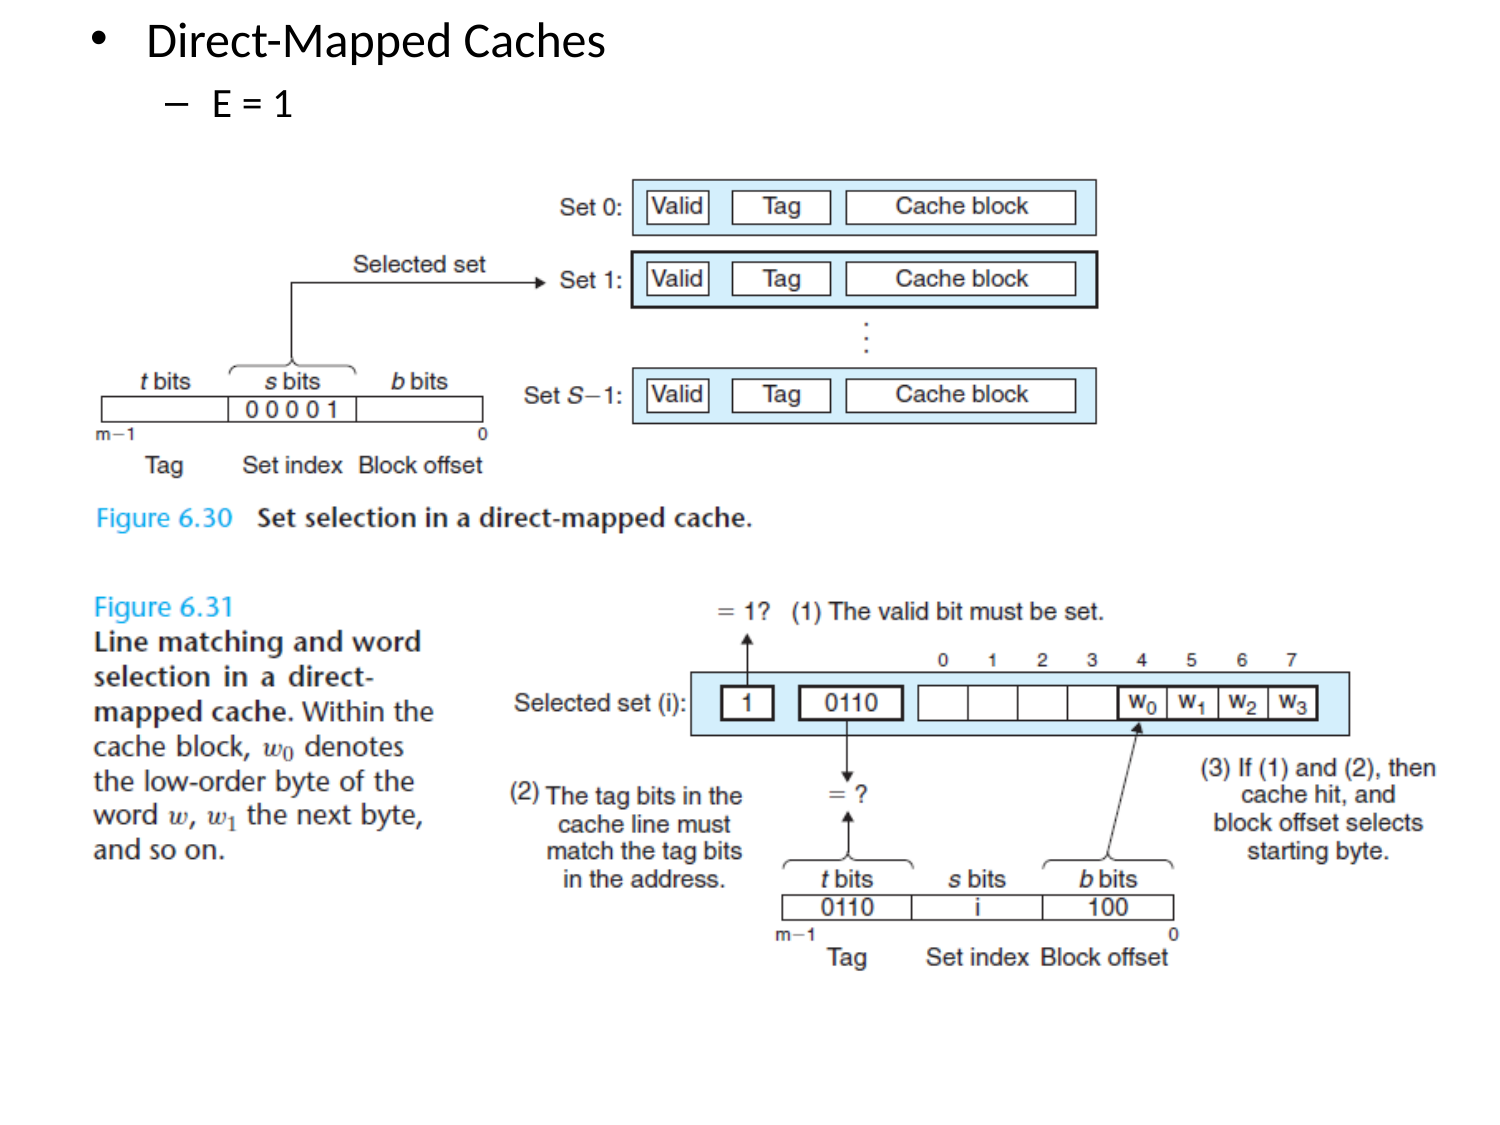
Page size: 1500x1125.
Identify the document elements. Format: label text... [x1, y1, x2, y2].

picture [87, 162, 1113, 541]
list Direct-Mapped Caches E = 1 [75, 0, 1425, 913]
picture [87, 587, 1451, 981]
